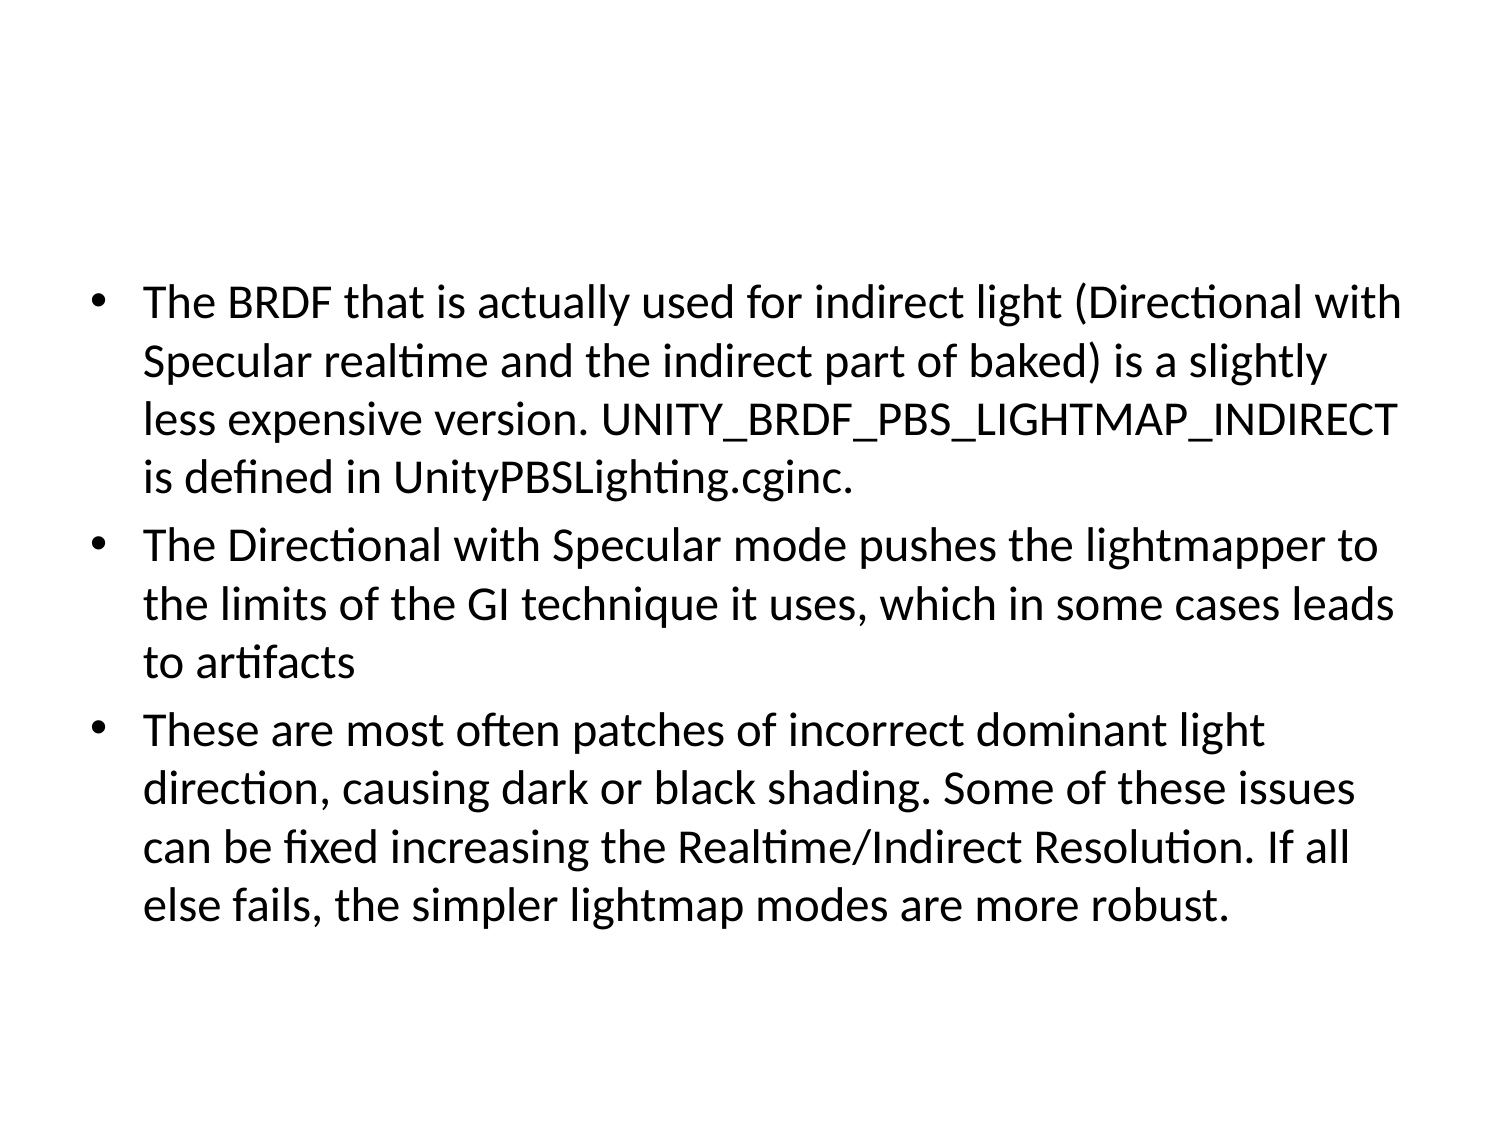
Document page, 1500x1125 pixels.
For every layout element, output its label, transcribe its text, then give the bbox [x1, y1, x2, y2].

list The BRDF that is actually used for indirect light (Directional with Specular realtime and the indirect part of baked) is a slightly less expensive version. UNITY_BRDF_PBS_LIGHTMAP_INDIRECT is defined in UnityPBSLighting.cginc. The Directional with Specular mode pushes the lightmapper to the limits of the GI technique it uses, which in some cases leads to artifacts These are most often patches of incorrect dominant light direction, causing dark or black shading. Some of these issues can be fixed increasing the Realtime/Indirect Resolution. If all else fails, the simpler lightmap modes are more robust. [75, 262, 1425, 1005]
